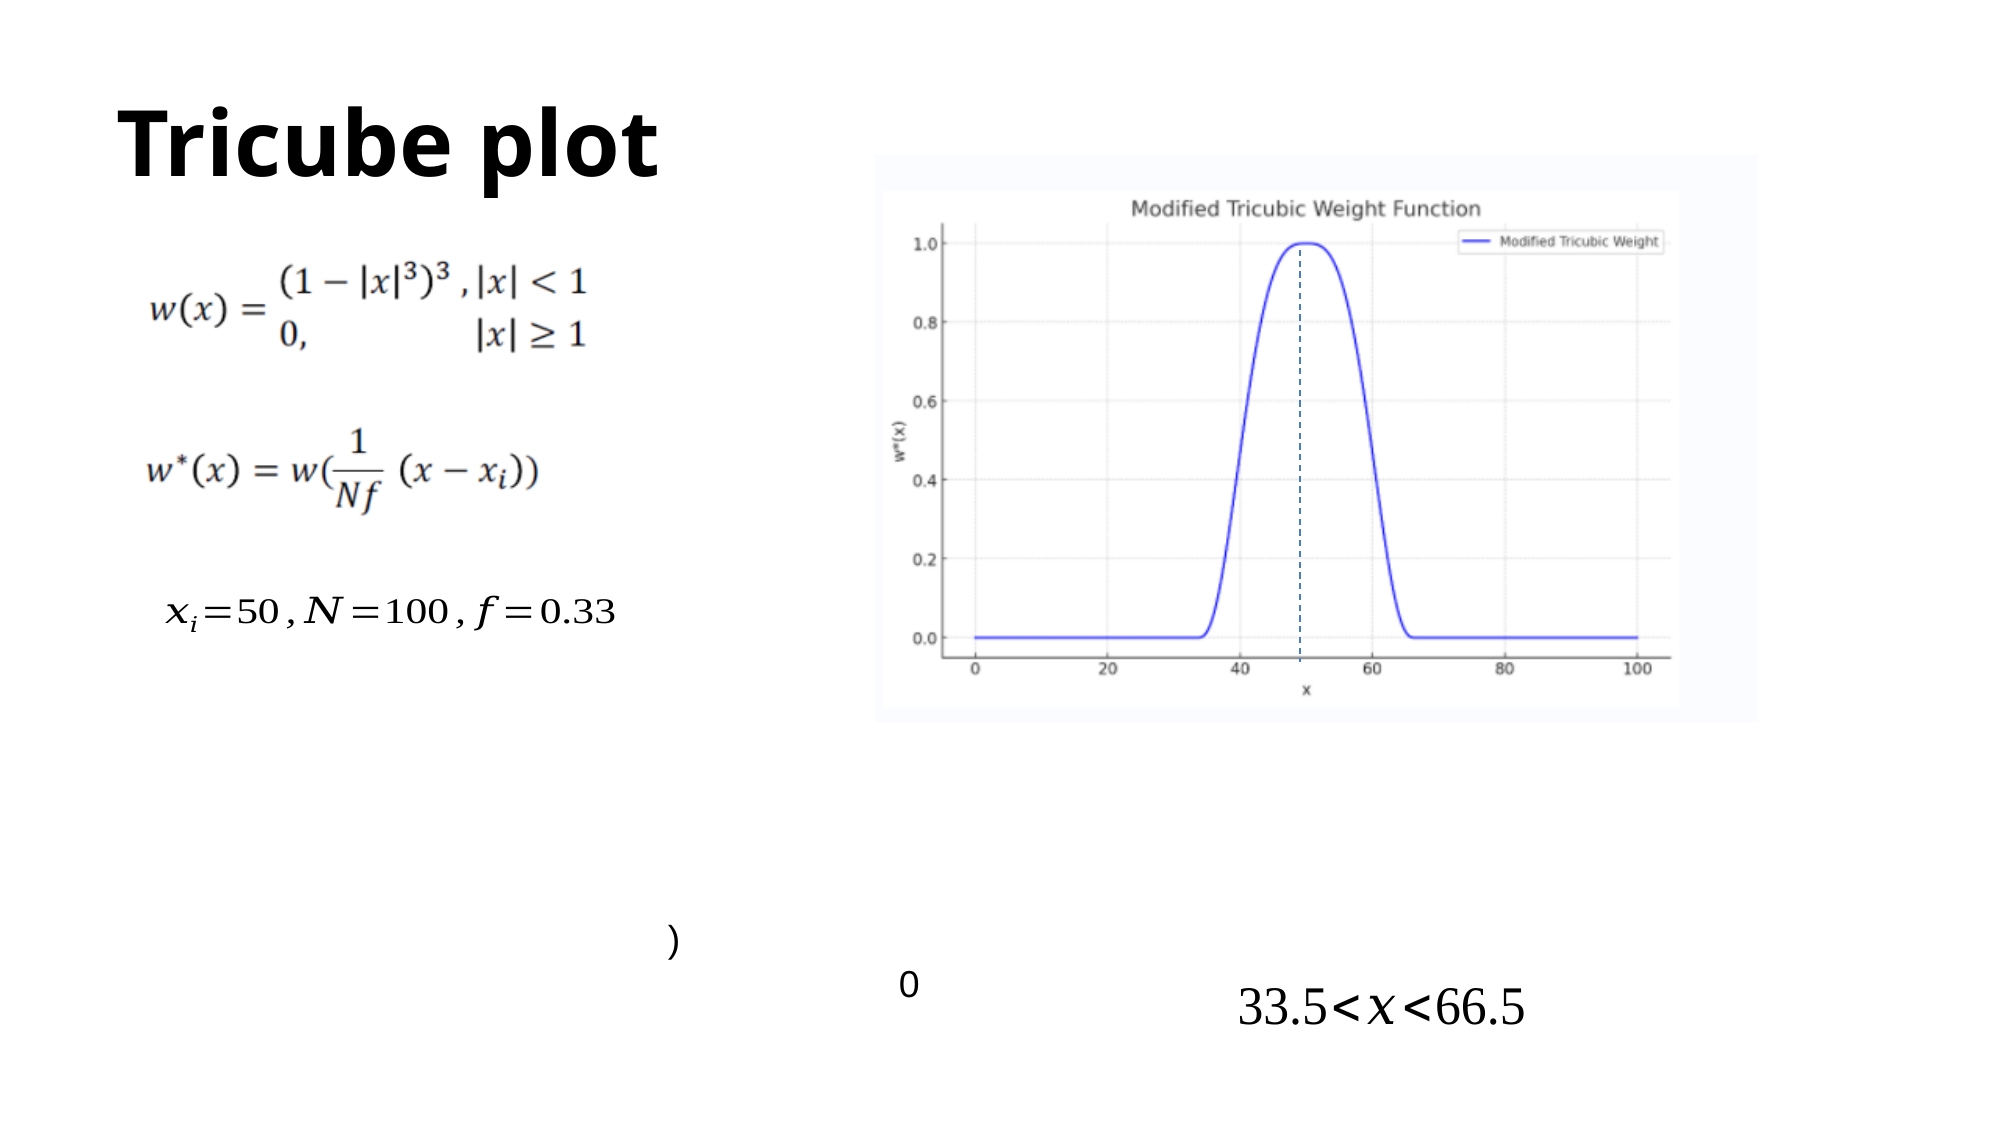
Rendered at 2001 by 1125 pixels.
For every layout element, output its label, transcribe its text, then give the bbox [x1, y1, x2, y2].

picture [874, 155, 1759, 722]
picture [137, 226, 637, 384]
picture [115, 413, 607, 544]
title Tricube plot [116, 84, 1884, 196]
